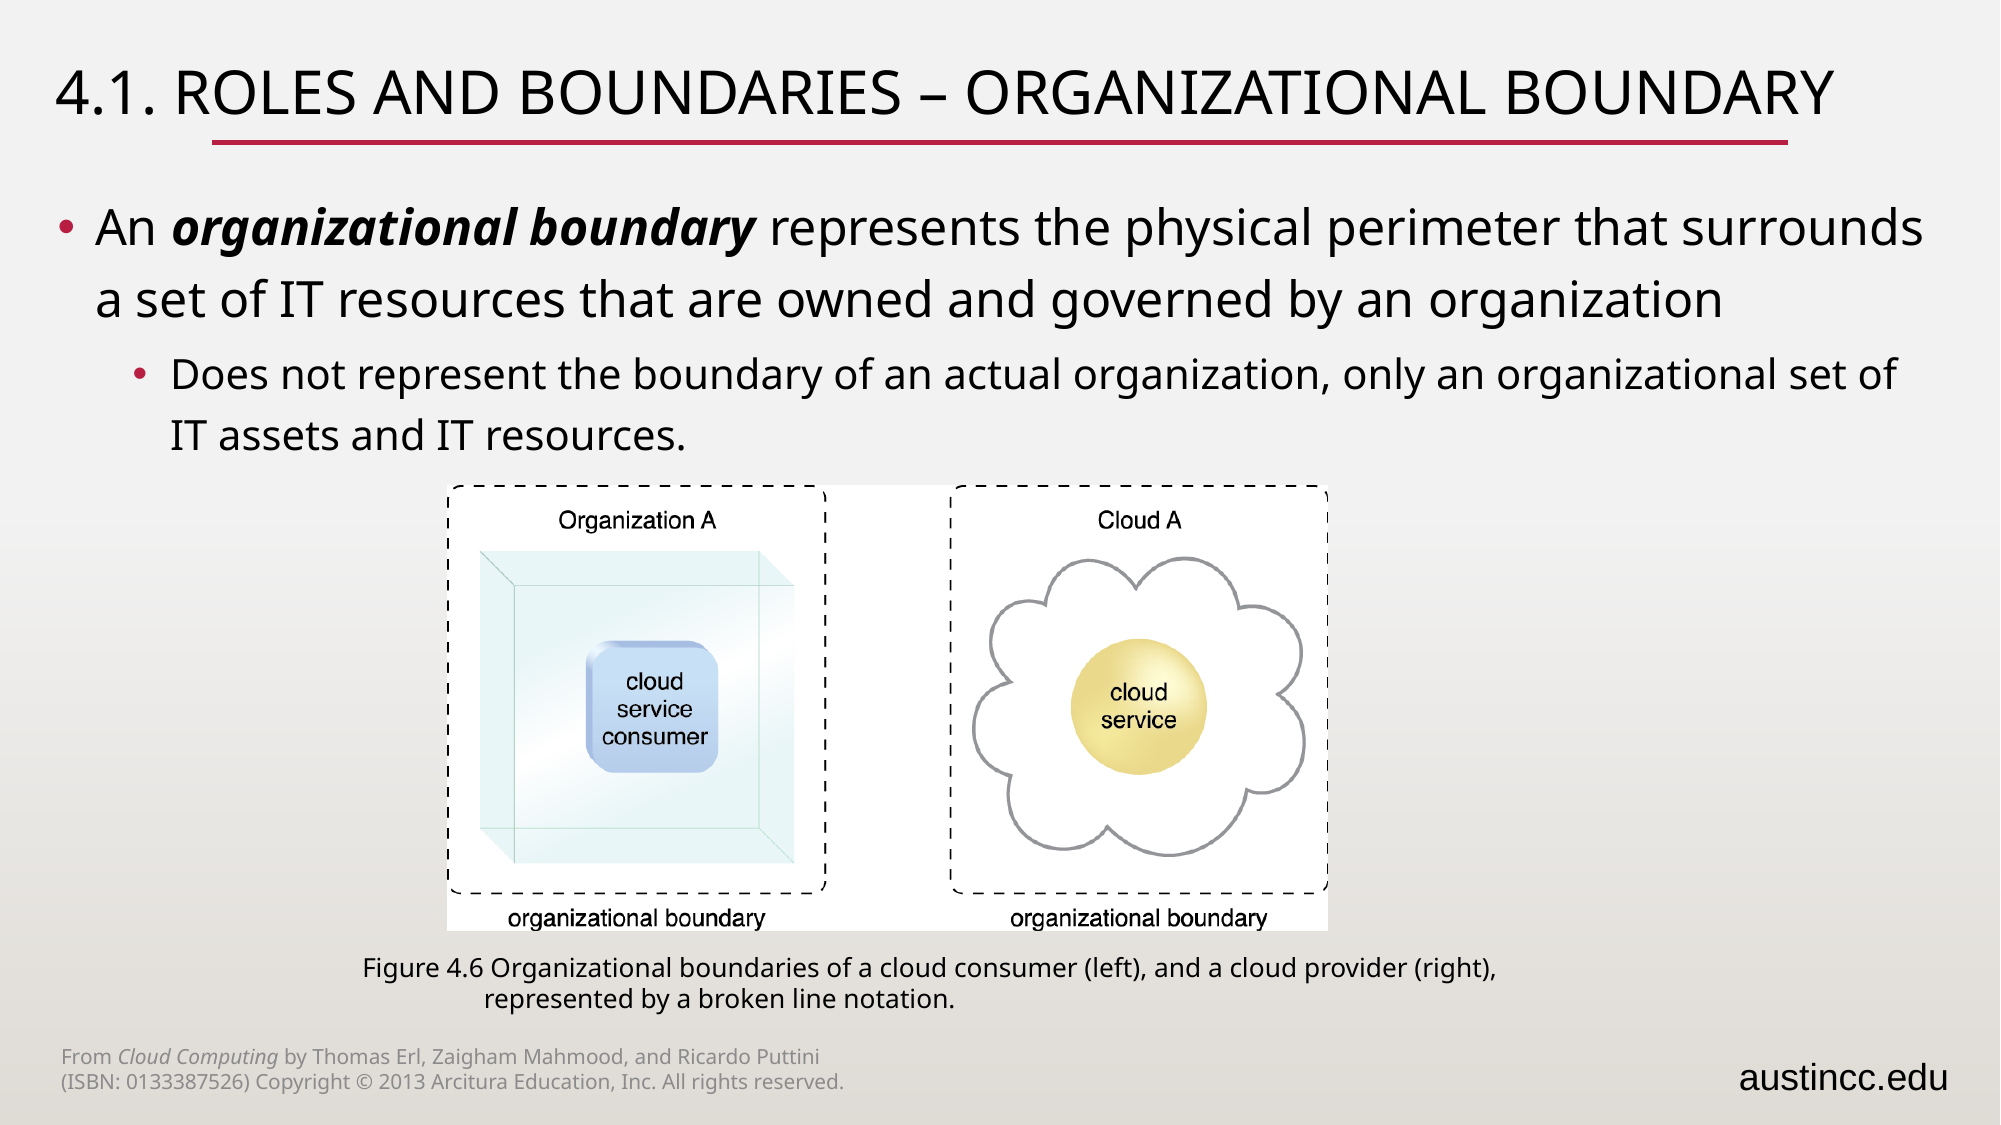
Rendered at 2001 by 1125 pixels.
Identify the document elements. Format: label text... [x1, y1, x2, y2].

text_box Figure 4.6 Organizational boundaries of a cloud consumer (left), and a cloud provider (right), represented by a broken line notation. [347, 943, 1519, 1022]
footer From Cloud Computing by Thomas Erl, Zaigham Mahmood, and Ricardo Puttini (ISBN: 0133387526) Copyright © 2013 Arcitura Education, Inc. All rights reserved. [45, 1043, 1021, 1095]
picture [447, 485, 1328, 931]
list An organizational boundary represents the physical perimeter that surrounds a set of IT resources that are owned and governed by an organization Does not represent the boundary of an actual organization, only an organizational set of IT assets and IT resources. [42, 176, 1955, 473]
title 4.1. ROLES AND BOUNDARIES – Organizational Boundary [32, 54, 1860, 137]
